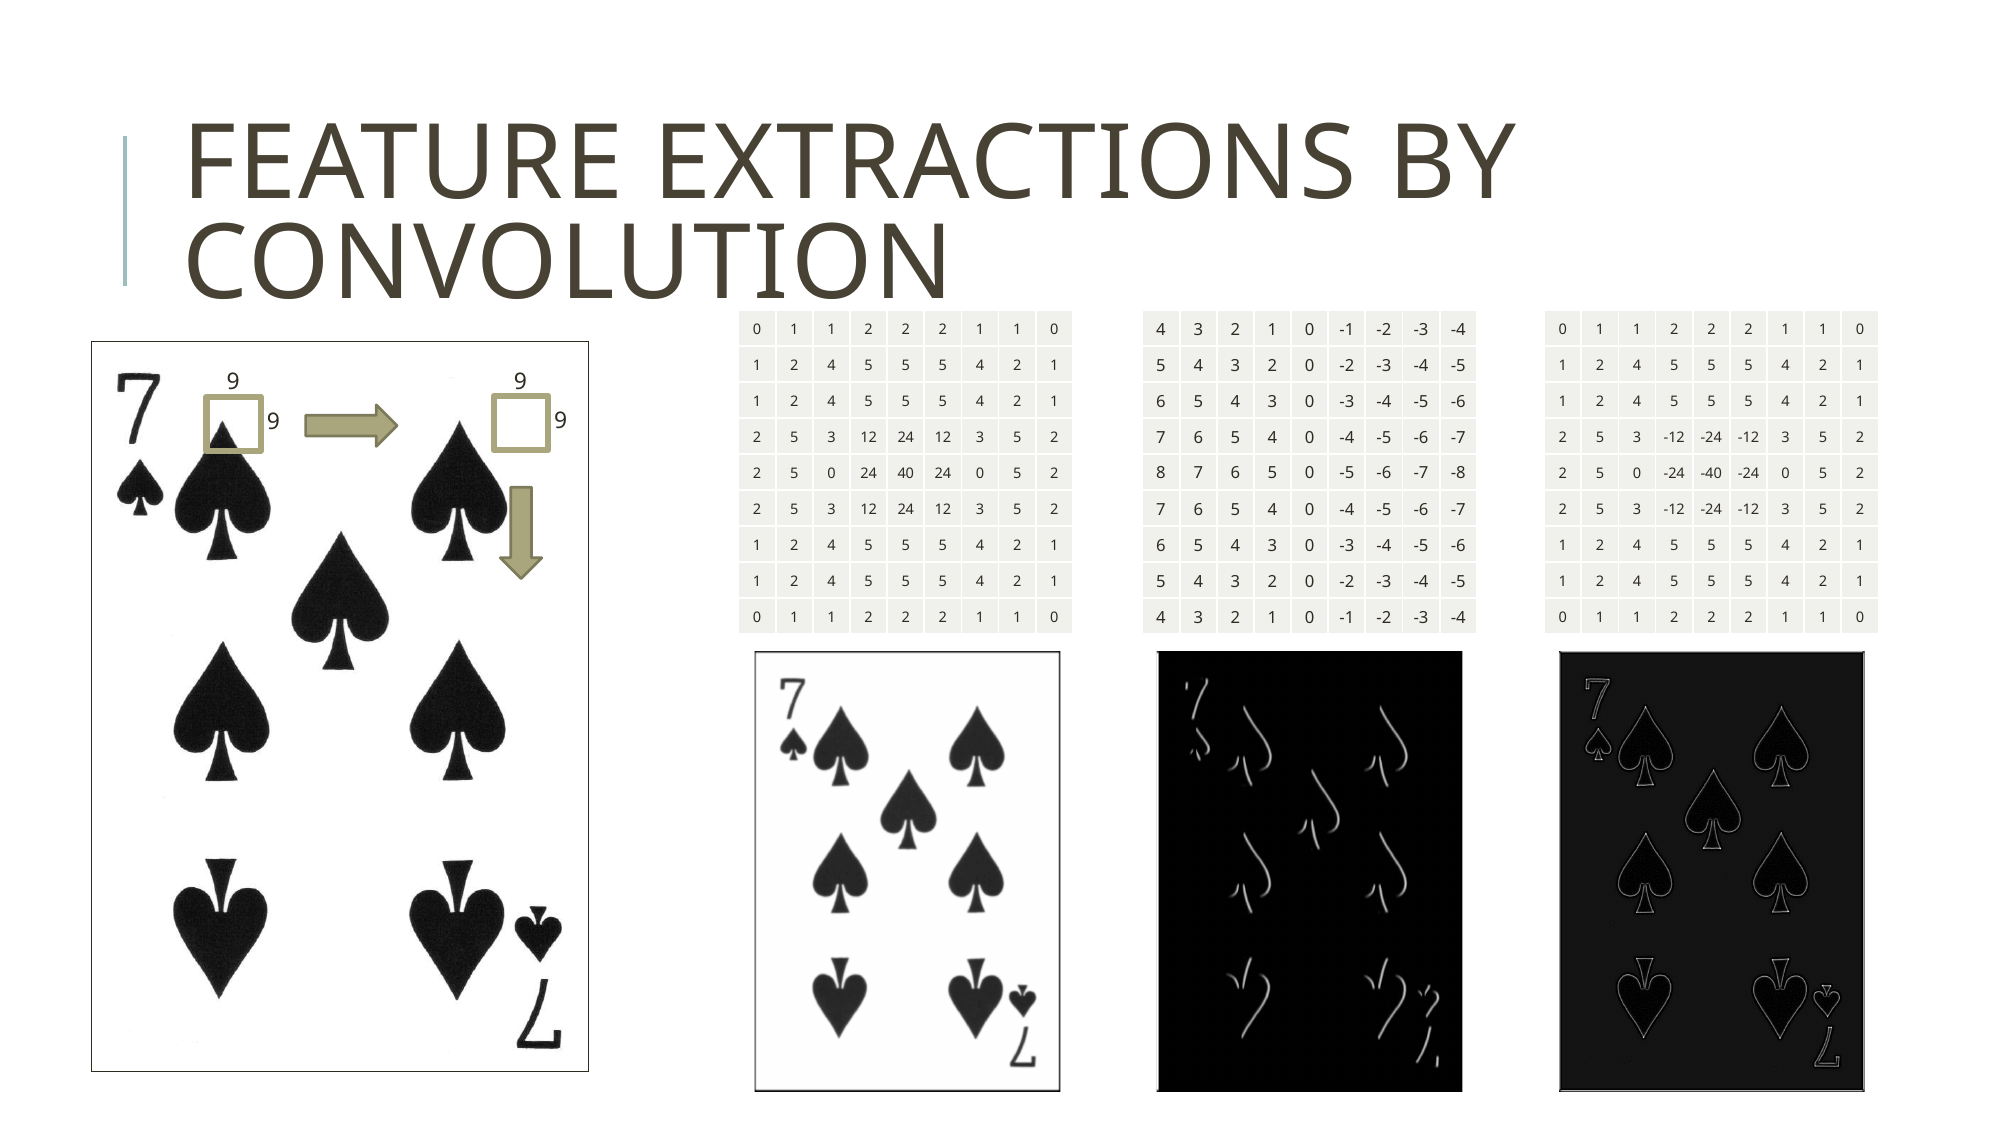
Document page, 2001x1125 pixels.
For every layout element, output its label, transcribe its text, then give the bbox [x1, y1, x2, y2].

table_cell -24 [1694, 491, 1729, 525]
table_header 2 [1218, 311, 1253, 345]
table_cell 5 [888, 563, 923, 597]
table_cell 2 [1037, 419, 1072, 453]
table_cell 6 [1181, 419, 1216, 453]
table_cell 2 [1582, 527, 1618, 561]
table_cell 4 [1768, 383, 1803, 417]
table_cell 4 [1619, 527, 1655, 561]
table_cell 2 [999, 527, 1035, 561]
table_cell 3 [1255, 383, 1290, 417]
table_cell 5 [851, 527, 886, 561]
table_cell 4 [1255, 491, 1290, 525]
table_cell 5 [925, 563, 961, 597]
table_cell 3 [1619, 419, 1655, 453]
table_cell -8 [1441, 455, 1476, 489]
table_cell 2 [1656, 599, 1692, 603]
table_cell 3 [1218, 347, 1253, 381]
table_cell -6 [1441, 383, 1476, 417]
table_cell 6 [1218, 455, 1253, 489]
table_cell 4 [1619, 347, 1655, 381]
table_cell 4 [1768, 563, 1803, 597]
picture [91, 341, 2000, 1125]
table_cell -4 [1366, 527, 1402, 561]
table_cell 2 [1731, 599, 1766, 603]
table_cell 4 [814, 563, 849, 597]
table_cell 2 [1255, 347, 1290, 381]
table_cell 5 [1656, 383, 1692, 417]
table_cell 0 [1292, 455, 1327, 489]
table_cell 1 [739, 383, 775, 417]
table_cell -3 [1366, 563, 1402, 597]
table_cell 0 [1842, 599, 1878, 603]
table_header 2 [1656, 311, 1692, 345]
table_cell 0 [739, 599, 775, 603]
table_cell 1 [1037, 527, 1072, 561]
table_cell 3 [814, 419, 849, 453]
table_cell -4 [1403, 347, 1439, 381]
table_cell 0 [1292, 419, 1327, 453]
table_header 1 [1768, 311, 1803, 345]
table_cell 5 [1143, 563, 1179, 597]
table_header 2 [1694, 311, 1729, 345]
table_cell 5 [888, 347, 923, 381]
table_cell 1 [1842, 383, 1878, 417]
table_cell -5 [1403, 527, 1439, 561]
table_cell 1 [1545, 383, 1580, 417]
table_cell -2 [1329, 347, 1364, 381]
table_header -3 [1403, 311, 1439, 345]
table_cell 0 [814, 455, 849, 489]
table_cell 2 [777, 527, 812, 561]
table_header 1 [1582, 311, 1618, 345]
table_header 1 [962, 311, 998, 345]
table_cell 5 [1656, 563, 1692, 597]
table_cell 5 [1731, 347, 1766, 381]
table_header 1 [999, 311, 1035, 345]
table_cell 0 [1037, 599, 1072, 603]
table_header 1 [777, 311, 812, 345]
table_cell 3 [1768, 419, 1803, 453]
table_cell -6 [1403, 419, 1439, 453]
table_header 1 [1805, 311, 1840, 345]
table_cell 5 [1181, 383, 1216, 417]
table_cell 4 [962, 527, 998, 561]
table_cell 3 [962, 419, 998, 453]
table_cell 2 [1037, 491, 1072, 525]
title Feature extractions by Convolution [168, 96, 1763, 342]
table_cell -2 [1329, 563, 1364, 597]
table_cell 5 [1582, 455, 1618, 489]
table_cell -5 [1441, 347, 1476, 381]
table_cell 5 [888, 383, 923, 417]
table_cell 5 [999, 455, 1035, 489]
table_cell 5 [1143, 347, 1179, 381]
table_cell -5 [1441, 563, 1476, 597]
table_cell -7 [1403, 455, 1439, 489]
table_cell 5 [1656, 527, 1692, 561]
table_cell 1 [1842, 347, 1878, 381]
table_cell 5 [1218, 491, 1253, 525]
table_cell 2 [777, 347, 812, 381]
table_cell 7 [1181, 455, 1216, 489]
table_header 1 [1619, 311, 1655, 345]
table_cell 5 [1218, 419, 1253, 453]
table_header 0 [1037, 311, 1072, 345]
table_cell 12 [925, 491, 961, 525]
table_cell 5 [925, 527, 961, 561]
table_cell 24 [851, 455, 886, 489]
table_header 2 [1731, 311, 1766, 345]
table_cell 2 [1037, 455, 1072, 489]
table_cell 3 [814, 491, 849, 525]
table_cell 4 [1768, 347, 1803, 381]
table_cell -3 [1329, 527, 1364, 561]
table_header 1 [1255, 311, 1290, 345]
table_cell 5 [1694, 563, 1729, 597]
table_cell 2 [1255, 563, 1290, 597]
table_cell 2 [1582, 347, 1618, 381]
table_cell 2 [1842, 491, 1878, 525]
table_cell 1 [1768, 599, 1803, 603]
table_cell -7 [1441, 491, 1476, 525]
table_cell -40 [1694, 455, 1729, 489]
table_cell 1 [739, 563, 775, 597]
table_cell 4 [962, 347, 998, 381]
table_cell 2 [1805, 383, 1840, 417]
table_cell -3 [1366, 347, 1402, 381]
table_cell 24 [888, 419, 923, 453]
table_cell 0 [1768, 455, 1803, 489]
table_cell 0 [1619, 455, 1655, 489]
table_cell -12 [1731, 491, 1766, 525]
table_cell 2 [1218, 599, 1253, 603]
table_cell 1 [1037, 347, 1072, 381]
table_cell -3 [1403, 599, 1439, 603]
table_cell -12 [1656, 419, 1692, 453]
table_cell -4 [1366, 383, 1402, 417]
table_cell 1 [814, 599, 849, 603]
table_cell -5 [1366, 419, 1402, 453]
table_cell -6 [1403, 491, 1439, 525]
table_cell 5 [1805, 419, 1840, 453]
table_cell 1 [1037, 383, 1072, 417]
table_cell -24 [1731, 455, 1766, 489]
table_cell 4 [1255, 419, 1290, 453]
table_cell 1 [739, 347, 775, 381]
table_header -2 [1366, 311, 1402, 345]
table_cell -4 [1441, 599, 1476, 603]
table_cell 7 [1143, 419, 1179, 453]
table_cell 4 [1619, 563, 1655, 597]
table_cell 4 [1218, 527, 1253, 561]
table_cell 2 [1805, 563, 1840, 597]
table_header 0 [739, 311, 775, 345]
table_cell 5 [1694, 527, 1729, 561]
table_cell -7 [1441, 419, 1476, 453]
table_cell 5 [1731, 563, 1766, 597]
table_cell 4 [814, 527, 849, 561]
table_cell 3 [1218, 563, 1253, 597]
table_cell 4 [962, 563, 998, 597]
table_cell 1 [777, 599, 812, 603]
table_cell 0 [1292, 347, 1327, 381]
table_cell 3 [1768, 491, 1803, 525]
table_cell -12 [1731, 419, 1766, 453]
table_cell 5 [1582, 491, 1618, 525]
table_cell -4 [1329, 491, 1364, 525]
table_cell 5 [1694, 347, 1729, 381]
table_cell -24 [1656, 455, 1692, 489]
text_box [206, 359, 307, 452]
table_header 4 [1143, 311, 1179, 345]
table_cell 2 [1582, 383, 1618, 417]
table_cell 2 [739, 491, 775, 525]
table_cell 2 [1545, 491, 1580, 525]
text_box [493, 358, 594, 451]
table_cell 5 [888, 527, 923, 561]
table_header -4 [1441, 311, 1476, 345]
table_cell 1 [1255, 599, 1290, 603]
table_header 0 [1292, 311, 1327, 345]
table_cell -24 [1694, 419, 1729, 453]
table_cell 24 [888, 491, 923, 525]
table_header 3 [1181, 311, 1216, 345]
table_cell 3 [1619, 491, 1655, 525]
table_cell 5 [999, 419, 1035, 453]
table_cell 0 [1545, 599, 1580, 603]
table_cell 5 [1582, 419, 1618, 453]
table_cell -6 [1441, 527, 1476, 561]
table_cell 5 [851, 347, 886, 381]
table_cell 5 [1805, 491, 1840, 525]
table_cell -4 [1329, 419, 1364, 453]
table_cell 1 [999, 599, 1035, 603]
table_cell 2 [999, 383, 1035, 417]
table_cell 1 [1619, 599, 1655, 603]
table_cell -5 [1329, 455, 1364, 489]
table_cell 3 [962, 491, 998, 525]
table_cell 8 [1143, 455, 1179, 489]
table_cell 2 [925, 599, 961, 603]
table_cell -6 [1366, 455, 1402, 489]
table_cell -5 [1366, 491, 1402, 525]
table_cell 2 [1545, 419, 1580, 453]
table_cell 12 [925, 419, 961, 453]
table_cell 40 [888, 455, 923, 489]
table_cell -3 [1329, 383, 1364, 417]
table_cell 1 [962, 599, 998, 603]
table_cell 1 [1842, 563, 1878, 597]
table_cell 4 [962, 383, 998, 417]
table_cell 5 [777, 455, 812, 489]
table_cell 2 [1842, 419, 1878, 453]
table_cell 1 [1037, 563, 1072, 597]
table_header 1 [814, 311, 849, 345]
table_cell 12 [851, 419, 886, 453]
table_cell 1 [1842, 527, 1878, 561]
table_cell 24 [925, 455, 961, 489]
table_cell 0 [1292, 563, 1327, 597]
table_cell 1 [1805, 599, 1840, 603]
table_cell 4 [1619, 383, 1655, 417]
table_cell 2 [1842, 455, 1878, 489]
table_header 2 [888, 311, 923, 345]
table_cell 1 [1545, 527, 1580, 561]
table_header 2 [851, 311, 886, 345]
table_cell -1 [1329, 599, 1364, 603]
table_cell 5 [777, 419, 812, 453]
table_cell 5 [777, 491, 812, 525]
table_cell 5 [925, 347, 961, 381]
table_cell 1 [1545, 563, 1580, 597]
table_cell 6 [1181, 491, 1216, 525]
table_cell 2 [739, 455, 775, 489]
table_cell 5 [851, 383, 886, 417]
table_cell 4 [1143, 599, 1179, 603]
table_cell 5 [1656, 347, 1692, 381]
table_cell 3 [1181, 599, 1216, 603]
table_cell 5 [1805, 455, 1840, 489]
table_cell 0 [1292, 491, 1327, 525]
table_cell 2 [888, 599, 923, 603]
table_cell 2 [1582, 563, 1618, 597]
table_cell 4 [814, 383, 849, 417]
table_header 0 [1545, 311, 1580, 345]
table_cell 2 [739, 419, 775, 453]
table_cell 2 [999, 347, 1035, 381]
table_cell 2 [777, 383, 812, 417]
table_cell 5 [1731, 527, 1766, 561]
table_cell 0 [1292, 383, 1327, 417]
table_cell 0 [962, 455, 998, 489]
table_cell 2 [851, 599, 886, 603]
table_cell 5 [851, 563, 886, 597]
table_cell 5 [1694, 383, 1729, 417]
table_cell 2 [1805, 527, 1840, 561]
table_cell 6 [1143, 383, 1179, 417]
table_cell 2 [1694, 599, 1729, 603]
table_header 2 [925, 311, 961, 345]
table_cell 5 [999, 491, 1035, 525]
table_cell -5 [1403, 383, 1439, 417]
table_cell 4 [1181, 347, 1216, 381]
table_cell 2 [999, 563, 1035, 597]
table_cell 2 [1545, 455, 1580, 489]
table_cell 1 [739, 527, 775, 561]
table_cell -12 [1656, 491, 1692, 525]
table_cell 2 [777, 563, 812, 597]
table_cell 1 [1545, 347, 1580, 381]
table_cell 1 [1582, 599, 1618, 603]
table_cell 4 [1768, 527, 1803, 561]
table_cell 5 [925, 383, 961, 417]
table_cell 4 [1181, 563, 1216, 597]
table_cell -4 [1403, 563, 1439, 597]
table_cell 5 [1181, 527, 1216, 561]
table_cell 5 [1731, 383, 1766, 417]
table_cell 7 [1143, 491, 1179, 525]
table_cell -2 [1366, 599, 1402, 603]
table_cell 5 [1255, 455, 1290, 489]
table_header 0 [1842, 311, 1878, 345]
table_header -1 [1329, 311, 1364, 345]
table_cell 0 [1292, 527, 1327, 561]
table_cell 0 [1292, 599, 1327, 603]
table_cell 12 [851, 491, 886, 525]
table_cell 2 [1805, 347, 1840, 381]
table_cell 4 [1218, 383, 1253, 417]
table_cell 6 [1143, 527, 1179, 561]
table_cell 3 [1255, 527, 1290, 561]
table_cell 4 [814, 347, 849, 381]
